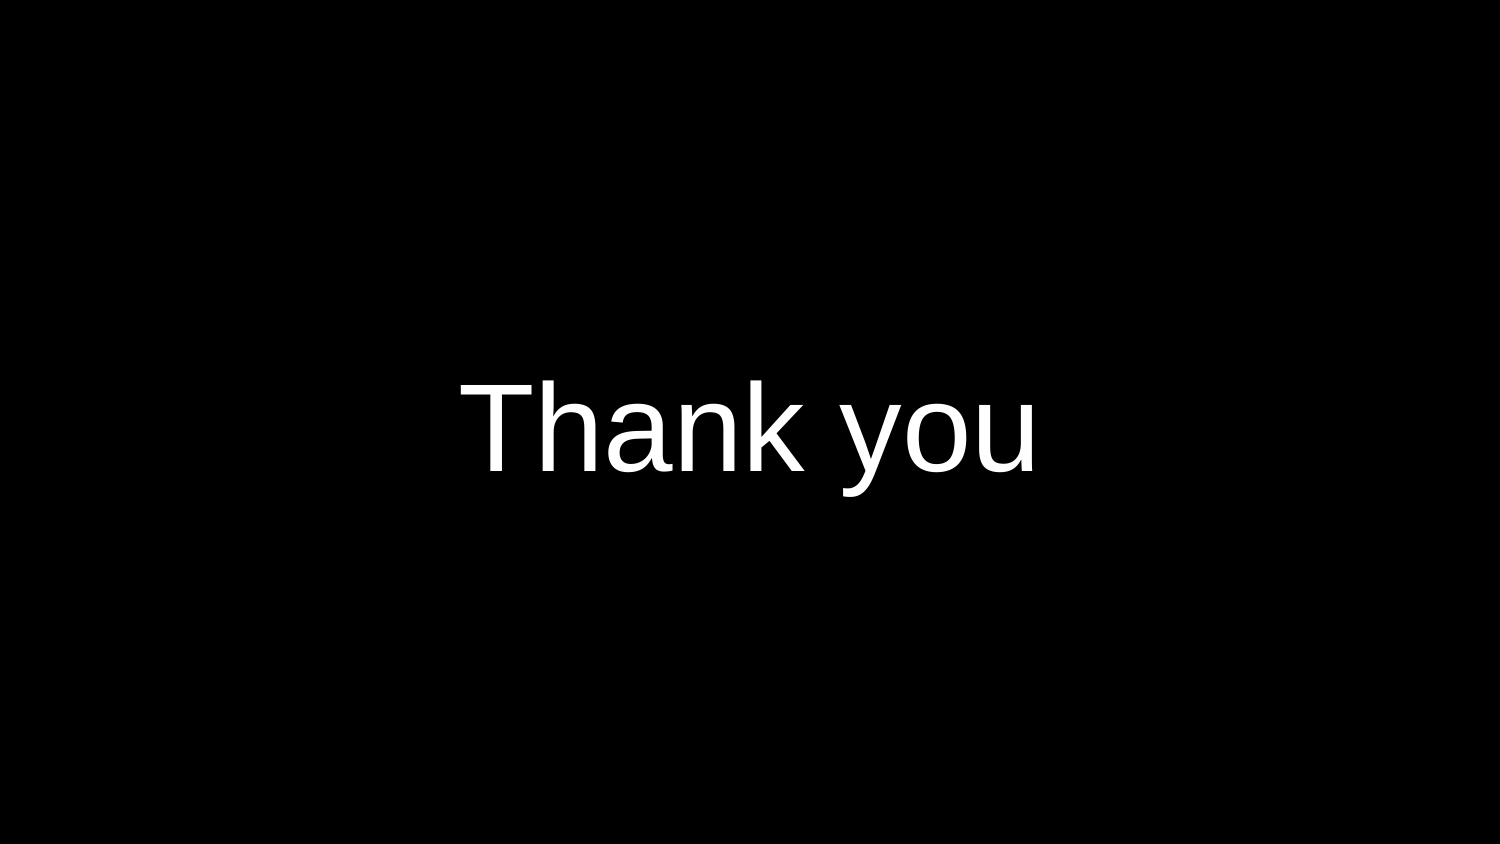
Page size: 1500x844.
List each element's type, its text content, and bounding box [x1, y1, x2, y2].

title Thank you [51, 352, 1449, 491]
